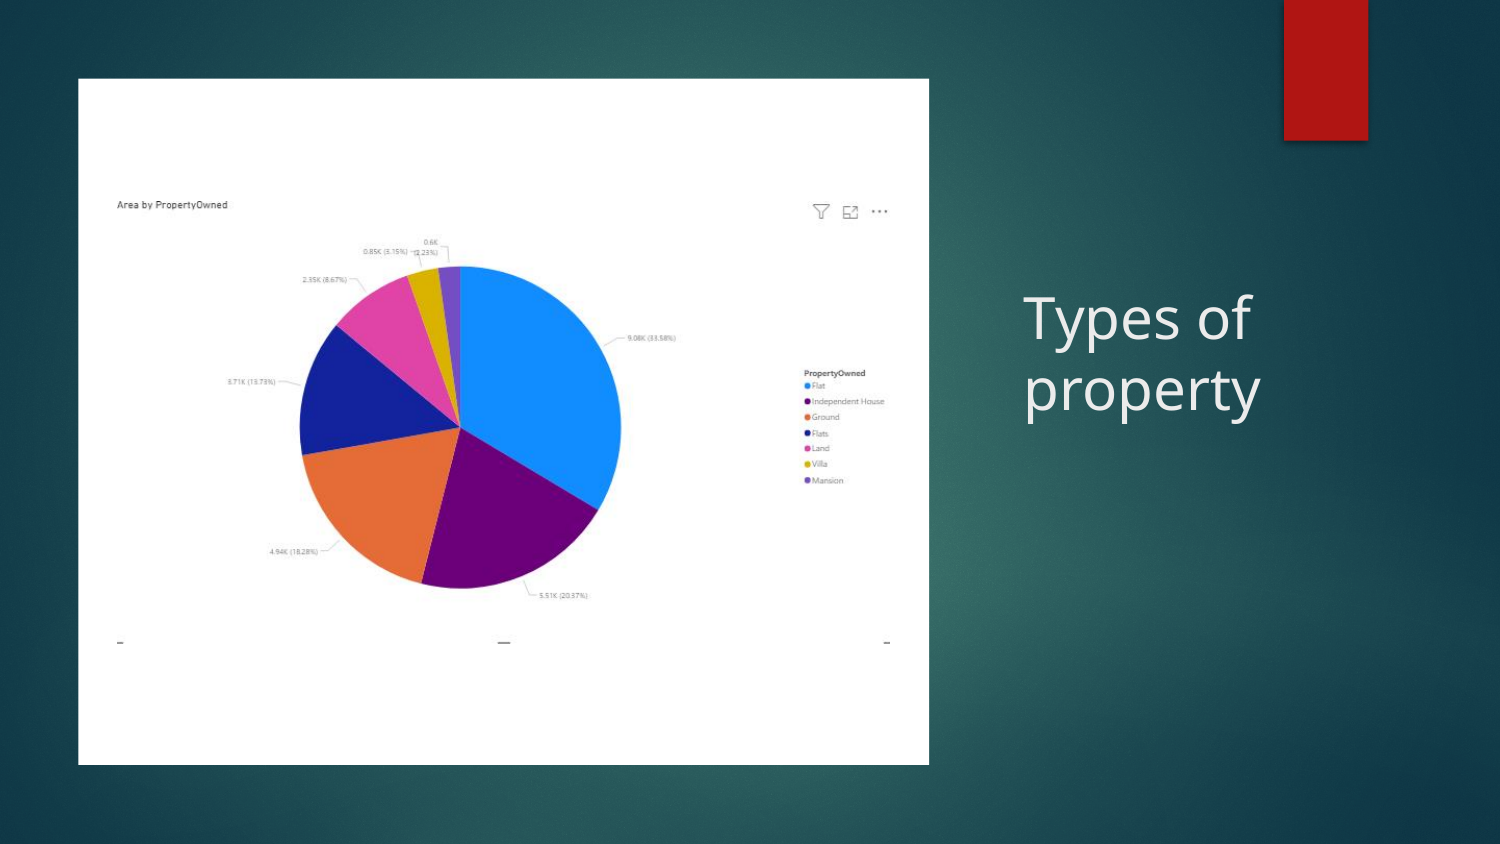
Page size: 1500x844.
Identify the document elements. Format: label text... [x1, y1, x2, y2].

title Types of property [1008, 163, 1421, 541]
text_box [77, 77, 931, 767]
picture [117, 200, 890, 644]
text_box [0, 0, 1500, 844]
text_box [1283, 0, 1369, 141]
